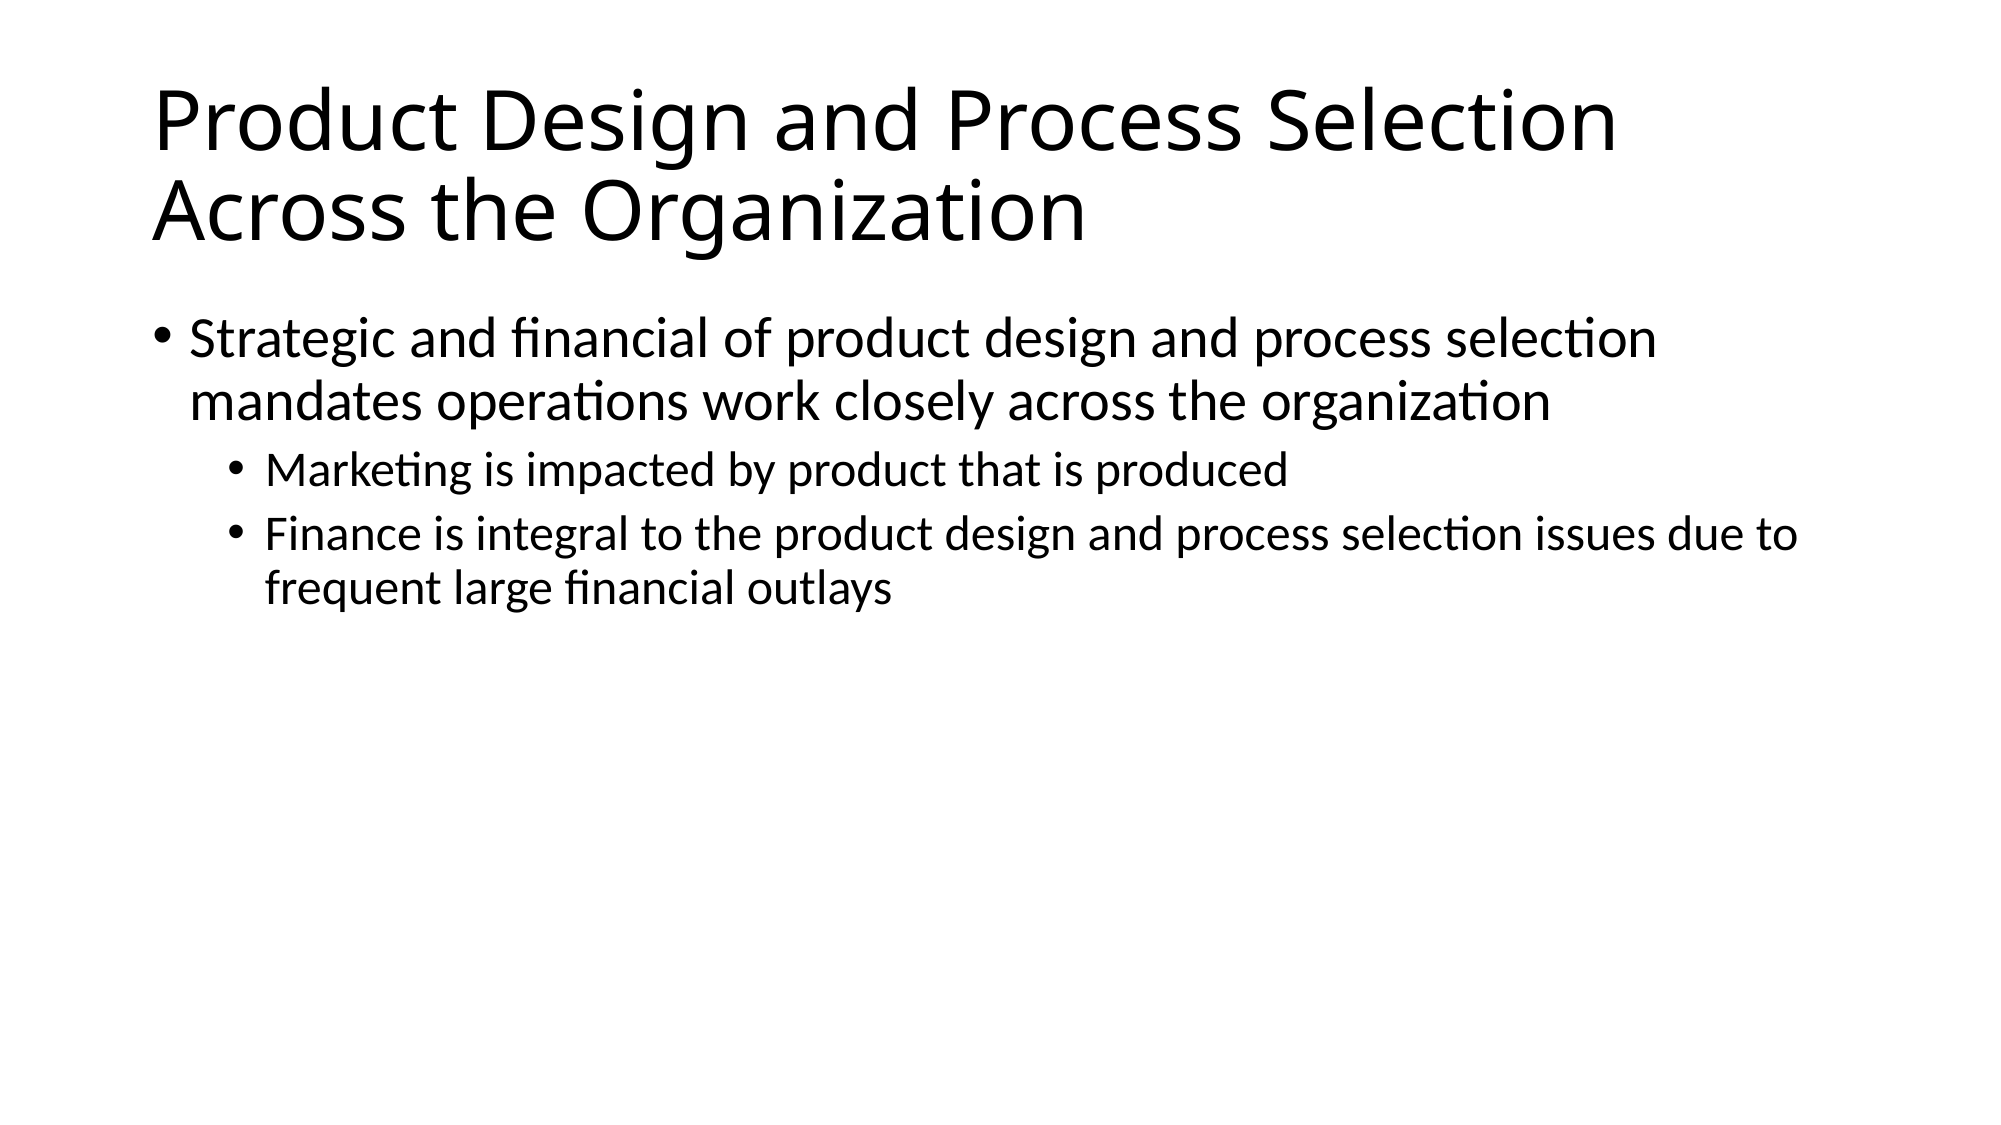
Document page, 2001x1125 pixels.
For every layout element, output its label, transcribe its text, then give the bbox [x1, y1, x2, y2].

list Strategic and financial of product design and process selection mandates operations work closely across the organization Marketing is impacted by product that is produced Finance is integral to the product design and process selection issues due to frequent large financial outlays [137, 299, 1863, 1014]
title Product Design and Process Selection Across the Organization [137, 59, 1863, 278]
